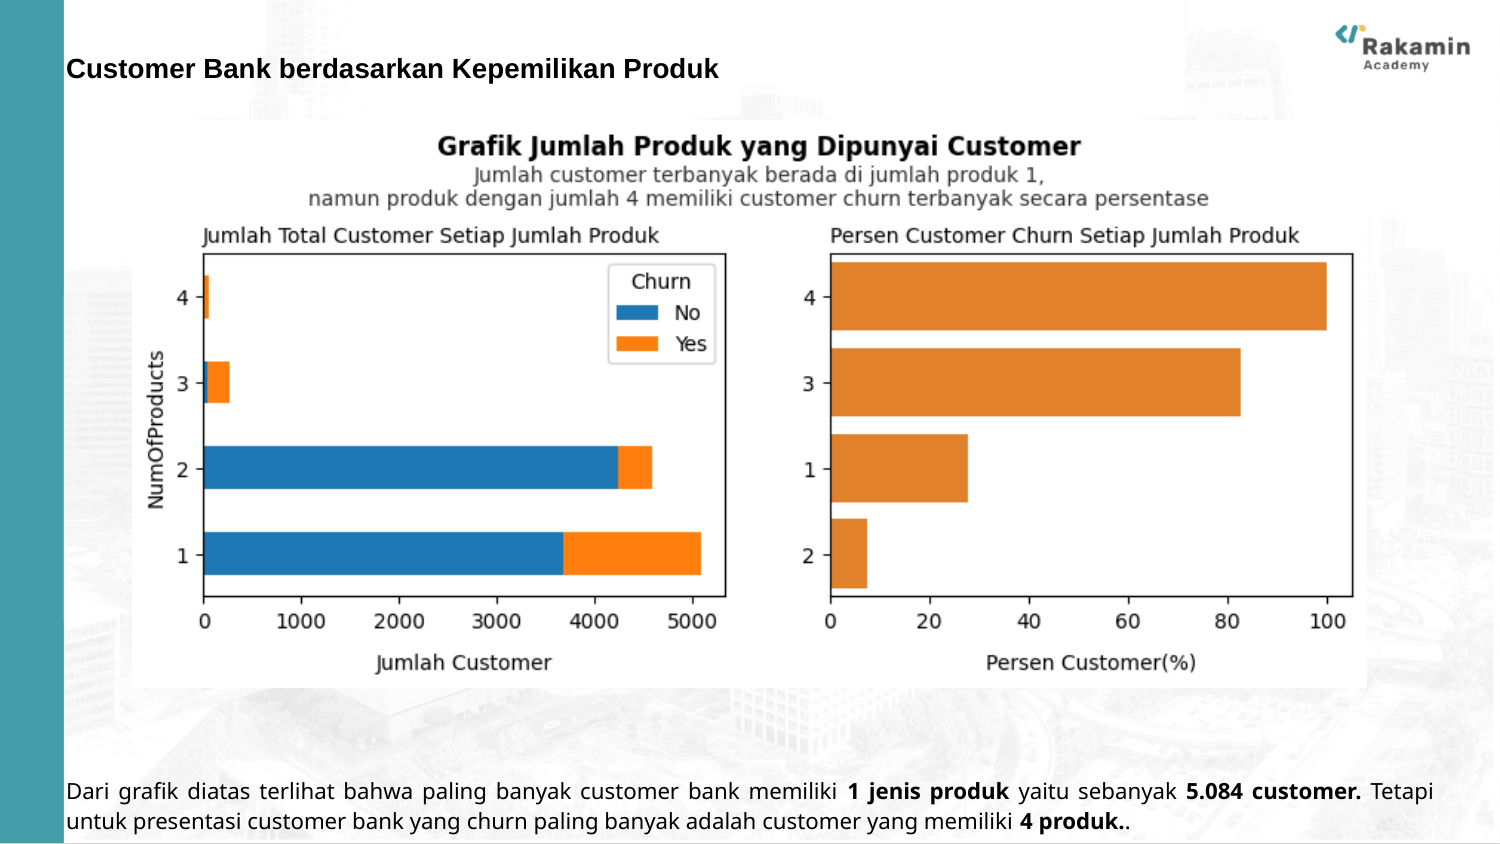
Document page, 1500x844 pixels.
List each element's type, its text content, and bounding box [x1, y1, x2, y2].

list Customer Bank berdasarkan Kepemilikan Produk Dari grafik diatas terlihat bahwa paling banyak customer bank memiliki 1 jenis produk yaitu sebanyak 5.084 customer. Tetapi untuk presentasi customer bank yang churn paling banyak adalah customer yang memiliki 4 produk.. [51, 30, 1449, 844]
picture [0, 0, 1500, 844]
picture [132, 120, 1368, 689]
